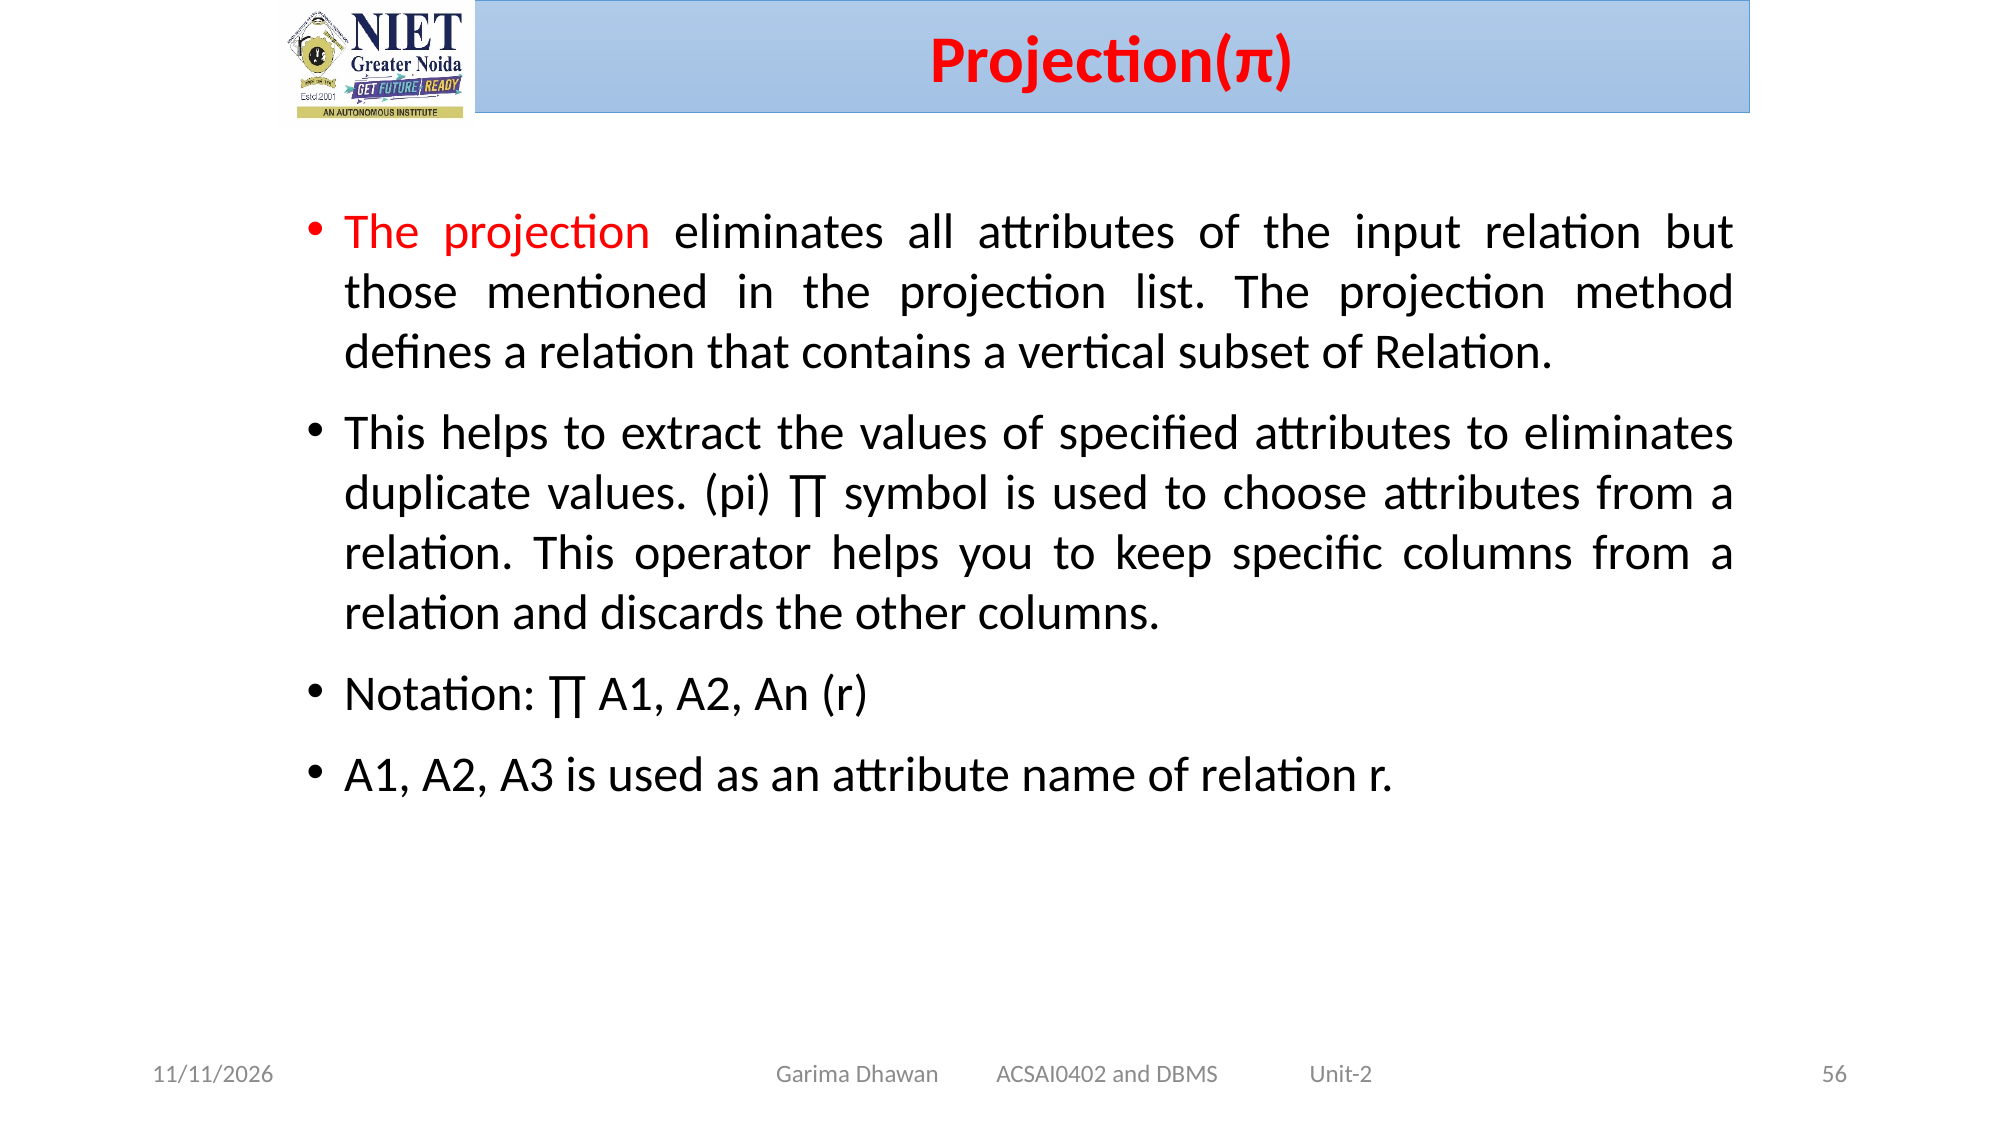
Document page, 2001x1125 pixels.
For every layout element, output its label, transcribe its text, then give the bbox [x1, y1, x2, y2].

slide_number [137, 1042, 588, 1103]
picture [274, 0, 476, 129]
footer Garima Dhawan ACSAI0402 and DBMS Unit-2 [662, 1042, 1412, 1103]
slide_number 56 [1412, 1042, 1863, 1103]
list The projection eliminates all attributes of the input relation but those mentioned in the projection list. The projection method defines a relation that contains a vertical subset of Relation. This helps to extract the values of specified attributes to eliminates duplicate values. (pi) ∏ symbol is used to choose attributes from a relation. This operator helps you to keep specific columns from a relation and discards the other columns. Notation: ∏ A1, A2, An (r) A1, A2, A3 is used as an attribute name of relation r. [291, 191, 1750, 872]
text_box Projection(π) [476, 0, 1750, 113]
